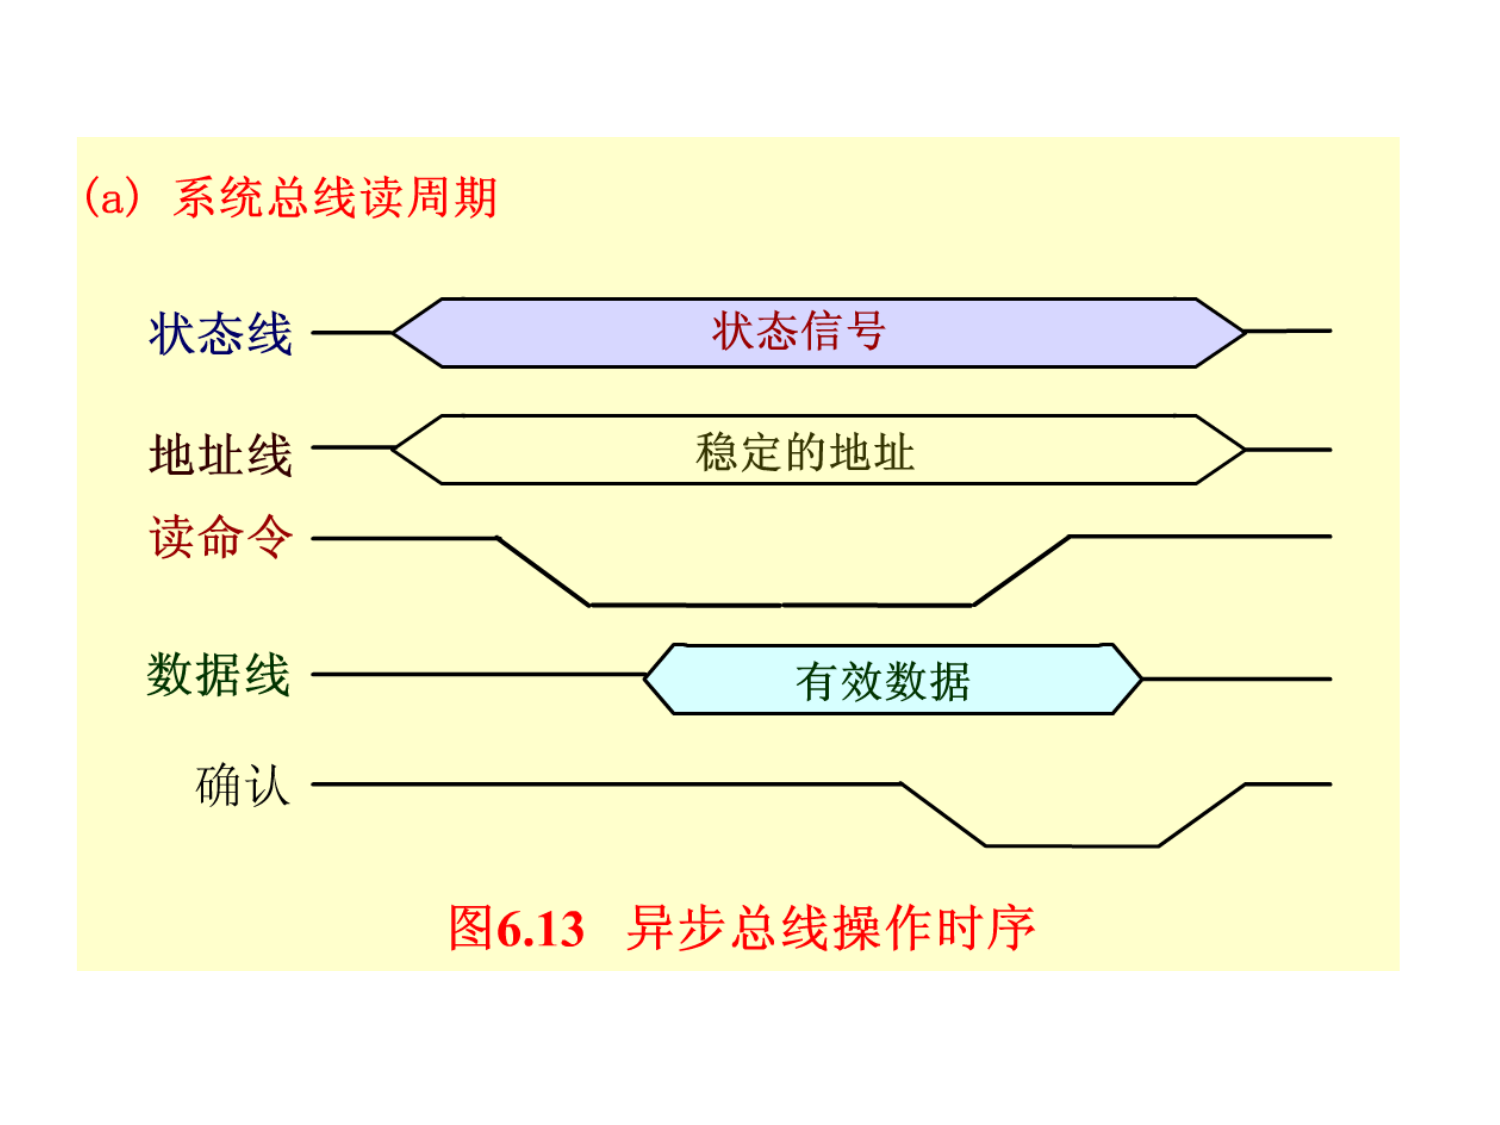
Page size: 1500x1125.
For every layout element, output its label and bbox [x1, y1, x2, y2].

picture [76, 136, 1400, 972]
